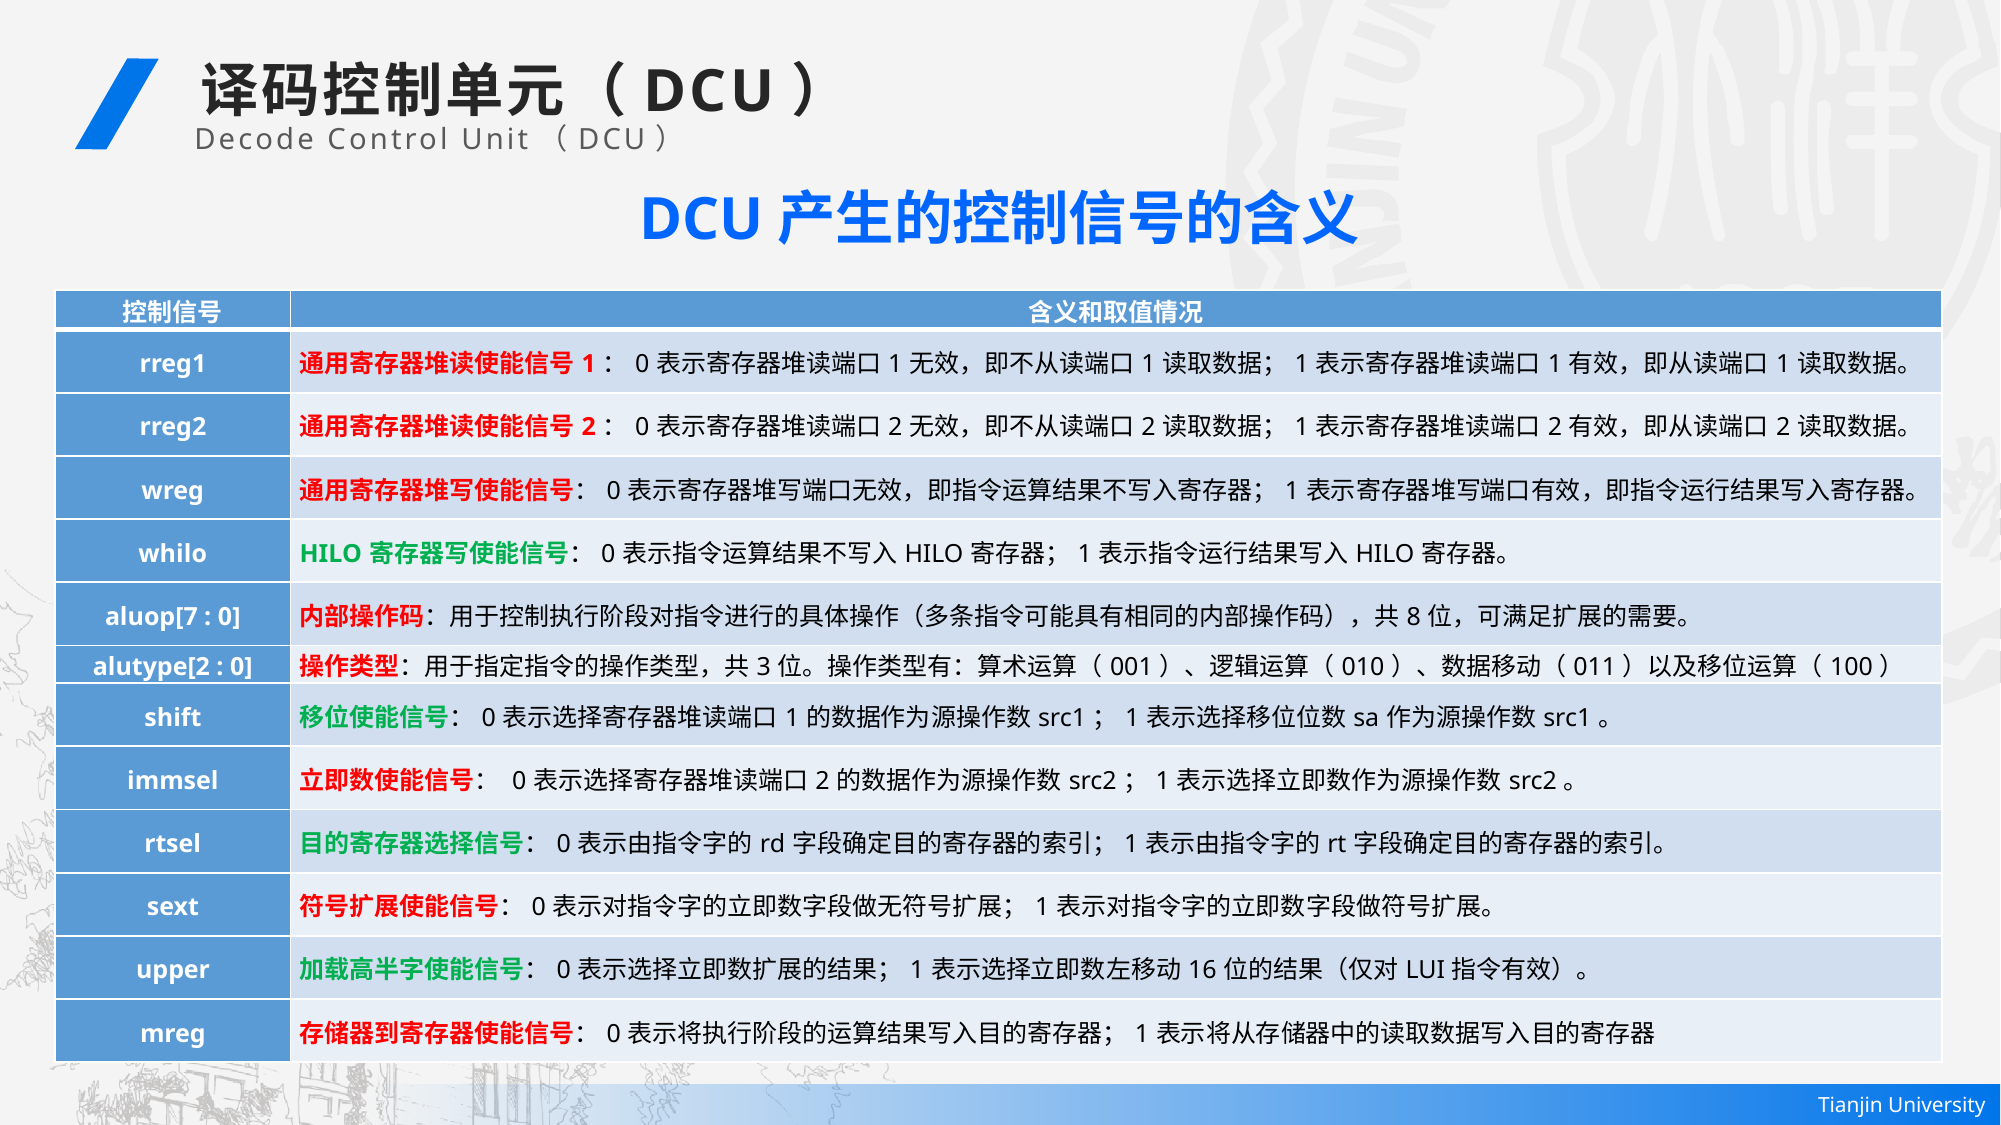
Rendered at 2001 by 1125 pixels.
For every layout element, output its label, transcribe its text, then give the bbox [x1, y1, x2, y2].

table_cell 通用寄存器堆读使能信号2：0表示寄存器堆读端口2无效，即不从读端口2读取数据；1表示寄存器堆读端口2有效，即从读端口2读取数据。 [291, 394, 1941, 455]
table_cell shift [56, 684, 290, 745]
table_cell 符号扩展使能信号：0表示对指令字的立即数字段做无符号扩展；1表示对指令字的立即数字段做符号扩展。 [291, 874, 1941, 935]
table_cell whilo [56, 520, 290, 581]
table_cell HILO寄存器写使能信号：0表示指令运算结果不写入HILO寄存器；1表示指令运行结果写入HILO寄存器。 [291, 520, 1941, 581]
table_cell 目的寄存器选择信号：0表示由指令字的rd字段确定目的寄存器的索引；1表示由指令字的rt字段确定目的寄存器的索引。 [291, 810, 1941, 872]
table_cell 通用寄存器堆写使能信号：0表示寄存器堆写端口无效，即指令运算结果不写入寄存器；1表示寄存器堆写端口有效，即指令运行结果写入寄存器。 [291, 457, 1941, 518]
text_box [94, 45, 854, 164]
table_cell aluop[7 : 0] [56, 583, 290, 645]
table_cell alutype[2 : 0] [56, 646, 290, 682]
table_cell 内部操作码：用于控制执行阶段对指令进行的具体操作（多条指令可能具有相同的内部操作码），共8位，可满足扩展的需要。 [291, 583, 1941, 645]
table_cell 移位使能信号：0表示选择寄存器堆读端口1的数据作为源操作数src1；1表示选择移位位数sa作为源操作数src1。 [291, 684, 1941, 745]
table_cell 存储器到寄存器使能信号：0表示将执行阶段的运算结果写入目的寄存器；1表示将从存储器中的读取数据写入目的寄存器 [291, 1000, 1941, 1061]
table_cell sext [56, 874, 290, 935]
table_cell wreg [56, 457, 290, 518]
table_cell 通用寄存器堆读使能信号1：0表示寄存器堆读端口1无效，即不从读端口1读取数据；1表示寄存器堆读端口1有效，即从读端口1读取数据。 [291, 332, 1941, 392]
table_cell upper [56, 937, 290, 998]
table_cell rtsel [56, 810, 290, 872]
text_box [74, 116, 94, 150]
table_header 控制信号 [56, 291, 290, 327]
table_cell 立即数使能信号： 0表示选择寄存器堆读端口2的数据作为源操作数src2；1表示选择立即数作为源操作数src2。 [291, 747, 1941, 809]
table_cell mreg [56, 1000, 290, 1061]
table_cell immsel [56, 747, 290, 809]
table_header 含义和取值情况 [291, 291, 1941, 327]
table_cell 操作类型：用于指定指令的操作类型，共3位。操作类型有：算术运算（001）、逻辑运算（010）、数据移动（011）以及移位运算（100） [291, 646, 1941, 682]
table_cell 加载高半字使能信号：0表示选择立即数扩展的结果；1表示选择立即数左移动16位的结果（仅对LUI指令有效）。 [291, 937, 1941, 998]
text_box DCU产生的控制信号的含义 [295, 182, 1705, 289]
table_cell rreg1 [56, 332, 290, 392]
table_cell rreg2 [56, 394, 290, 455]
